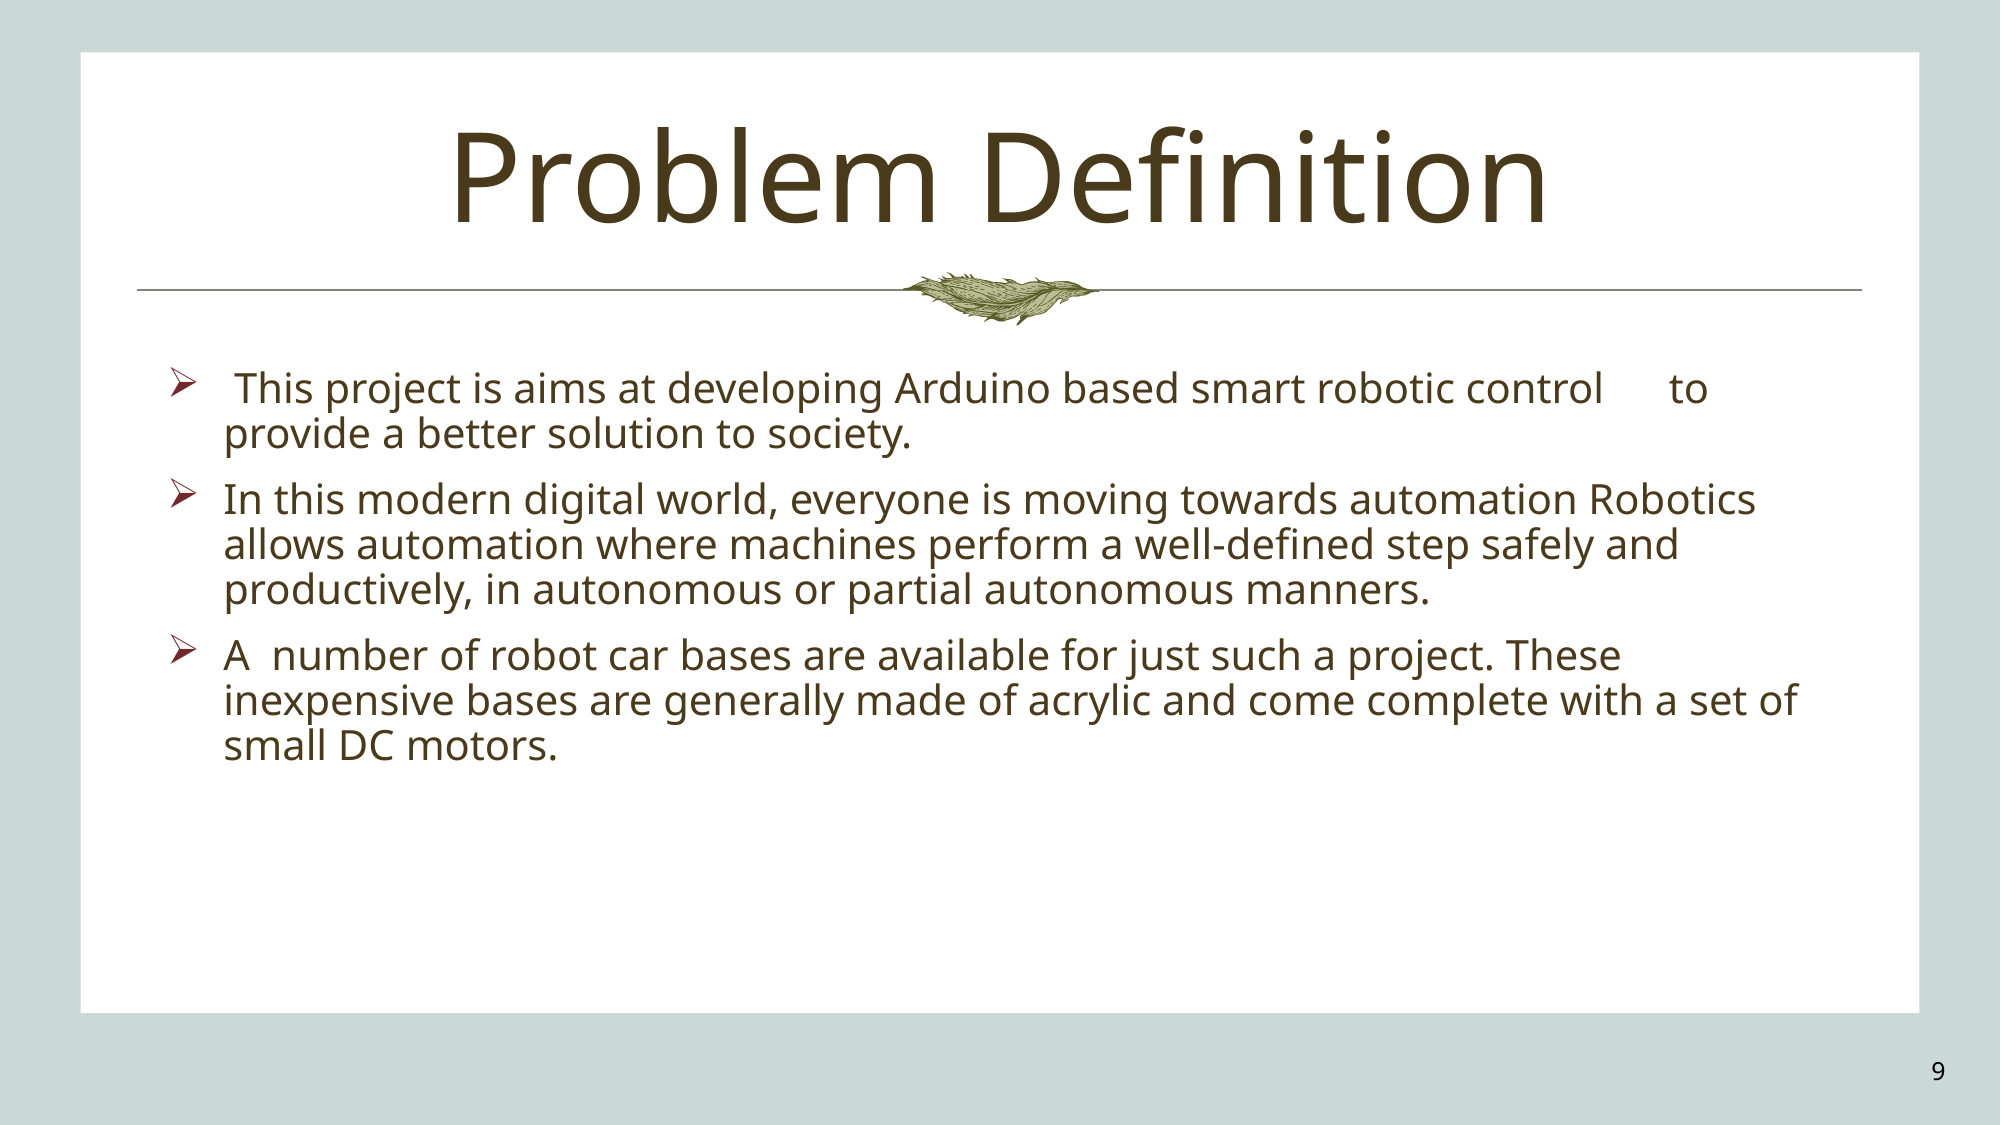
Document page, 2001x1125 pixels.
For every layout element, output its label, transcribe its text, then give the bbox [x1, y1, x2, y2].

title Problem Definition [137, 73, 1863, 291]
list This project is aims at developing Arduino based smart robotic control to provide a better solution to society. In this modern digital world, everyone is moving towards automation Robotics allows automation where machines perform a well-deﬁned step safely and productively, in autonomous or partial autonomous manners. A number of robot car bases are available for just such a project. These inexpensive bases are generally made of acrylic and come complete with a set of small DC motors. [152, 281, 1848, 844]
slide_number 9 [1510, 1042, 1961, 1103]
